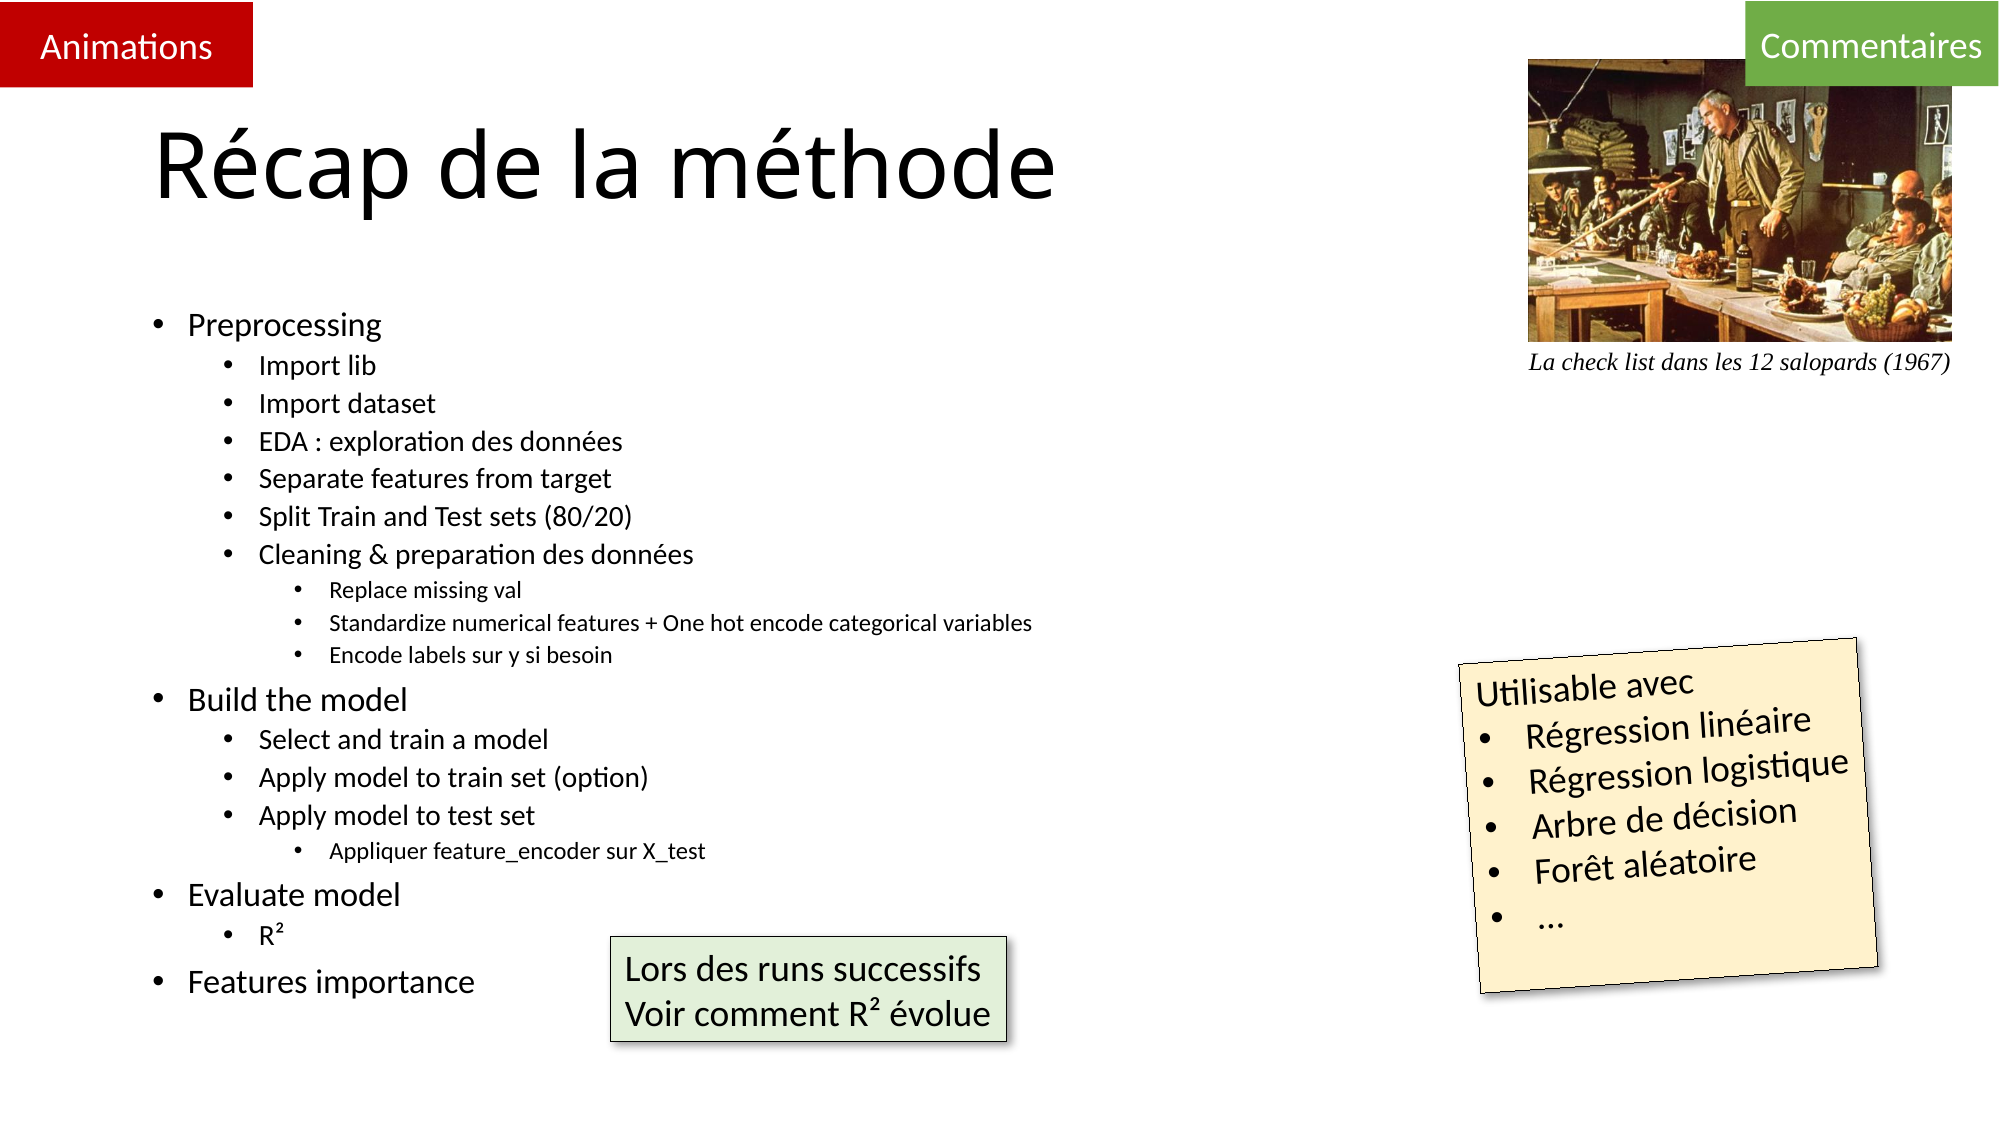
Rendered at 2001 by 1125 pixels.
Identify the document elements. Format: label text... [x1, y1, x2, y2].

text_box Commentaires [1744, 0, 1999, 87]
list Preprocessing Import lib Import dataset EDA : exploration des données Separate features from target Split Train and Test sets (80/20) Cleaning & preparation des données Replace missing val Standardize numerical features + One hot encode categorical variables Encode labels sur y si besoin Build the model Select and train a model Apply model to train set (option) Apply model to test set Appliquer feature_encoder sur X_test Evaluate model R² Features importance [137, 299, 1863, 1014]
text_box Lors des runs successifs Voir comment R² évolue [610, 936, 1007, 1042]
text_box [1512, 59, 1967, 384]
text_box Utilisable avec Régression linéaire Régression logistique Arbre de décision Forêt aléatoire … [1458, 637, 1879, 994]
title Récap de la méthode [137, 59, 1512, 278]
text_box Animations [0, 1, 254, 88]
